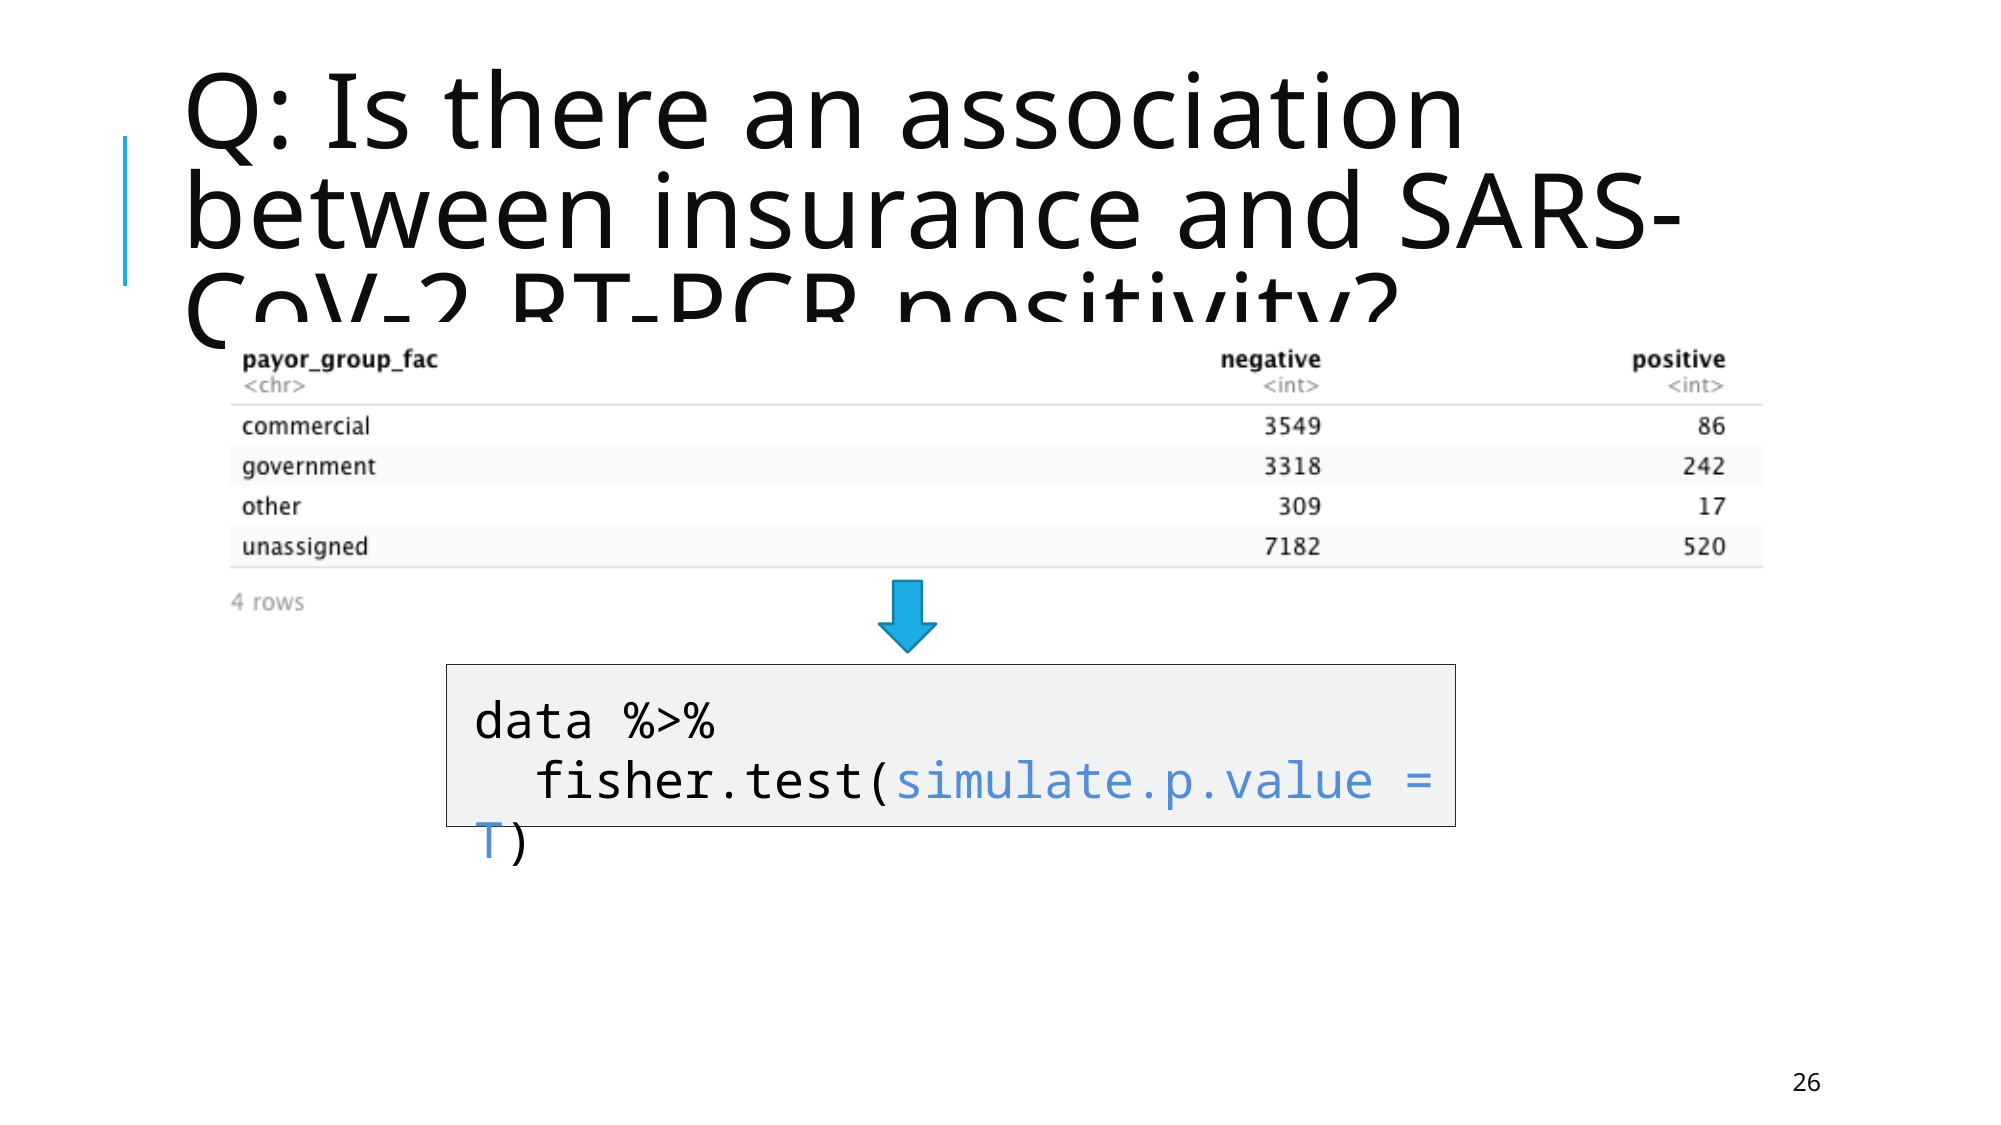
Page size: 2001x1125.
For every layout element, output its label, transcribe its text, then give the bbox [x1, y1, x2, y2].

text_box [446, 664, 1485, 828]
title Q: Is there an association between insurance and SARS-CoV-2 RT-PCR positivity? [168, 96, 1763, 342]
picture [225, 322, 1763, 626]
slide_number 26 [1777, 1061, 1938, 1107]
text_box [887, 634, 928, 654]
